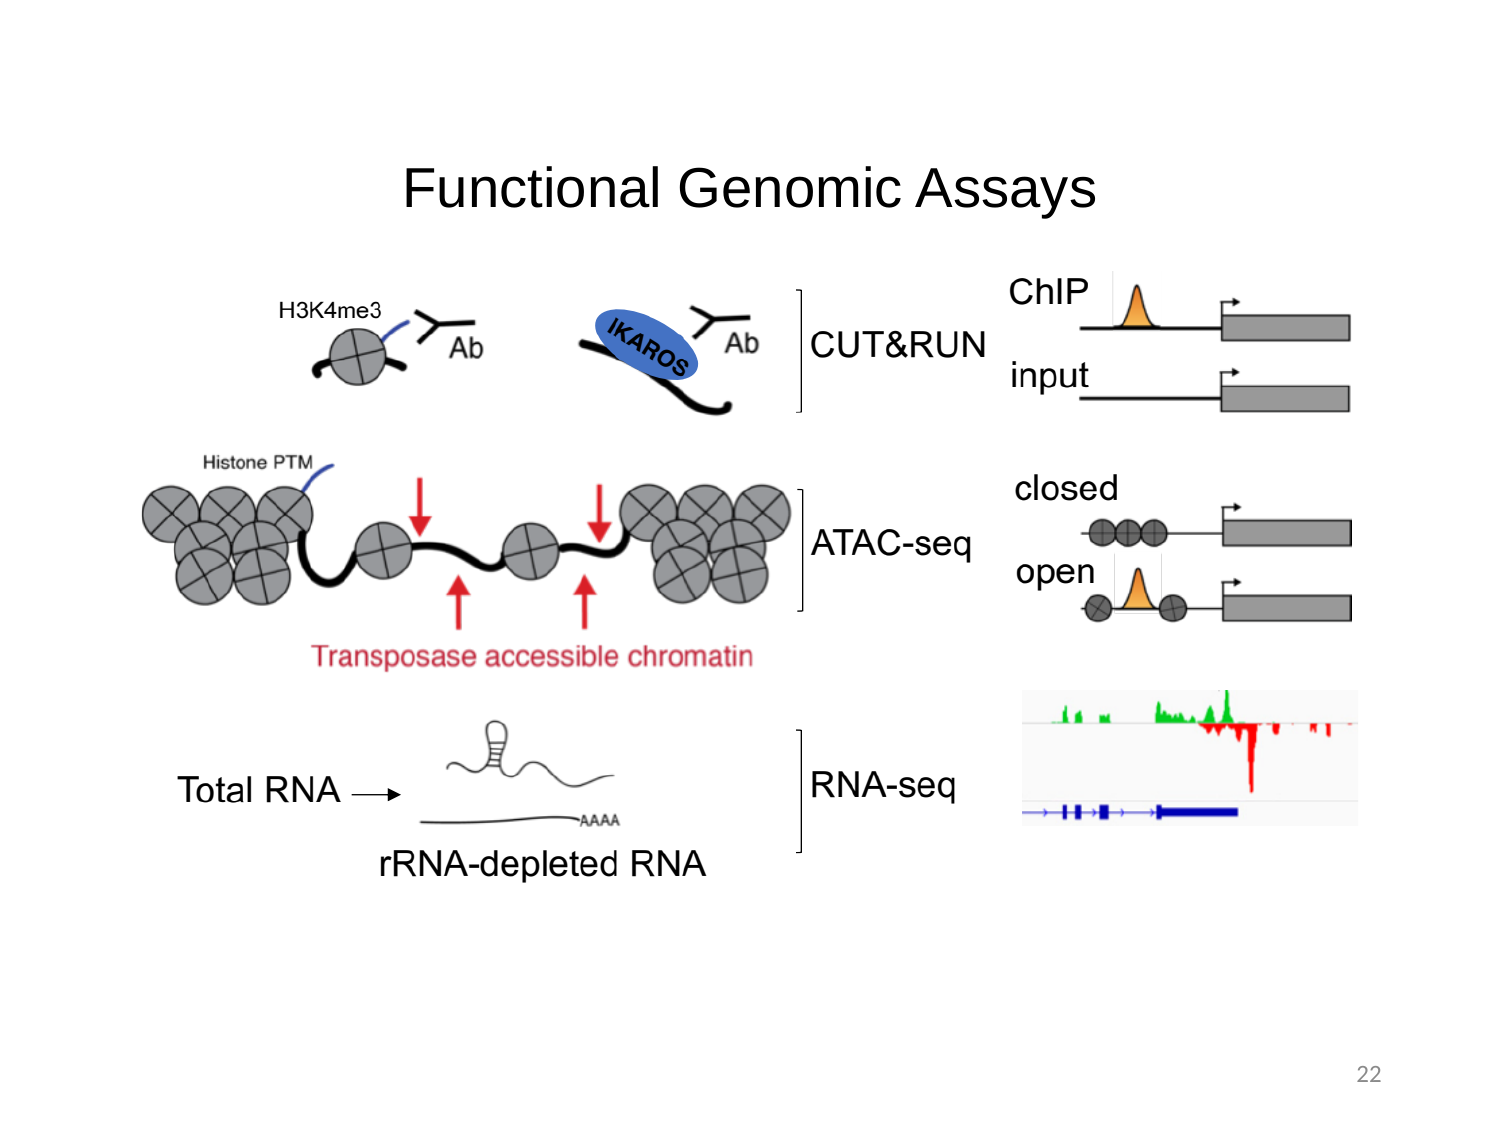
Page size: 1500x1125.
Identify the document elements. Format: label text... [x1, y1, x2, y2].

picture [141, 257, 1359, 903]
text_box Functional Genomic Assays [0, 143, 1500, 226]
slide_number 22 [1059, 1042, 1397, 1103]
